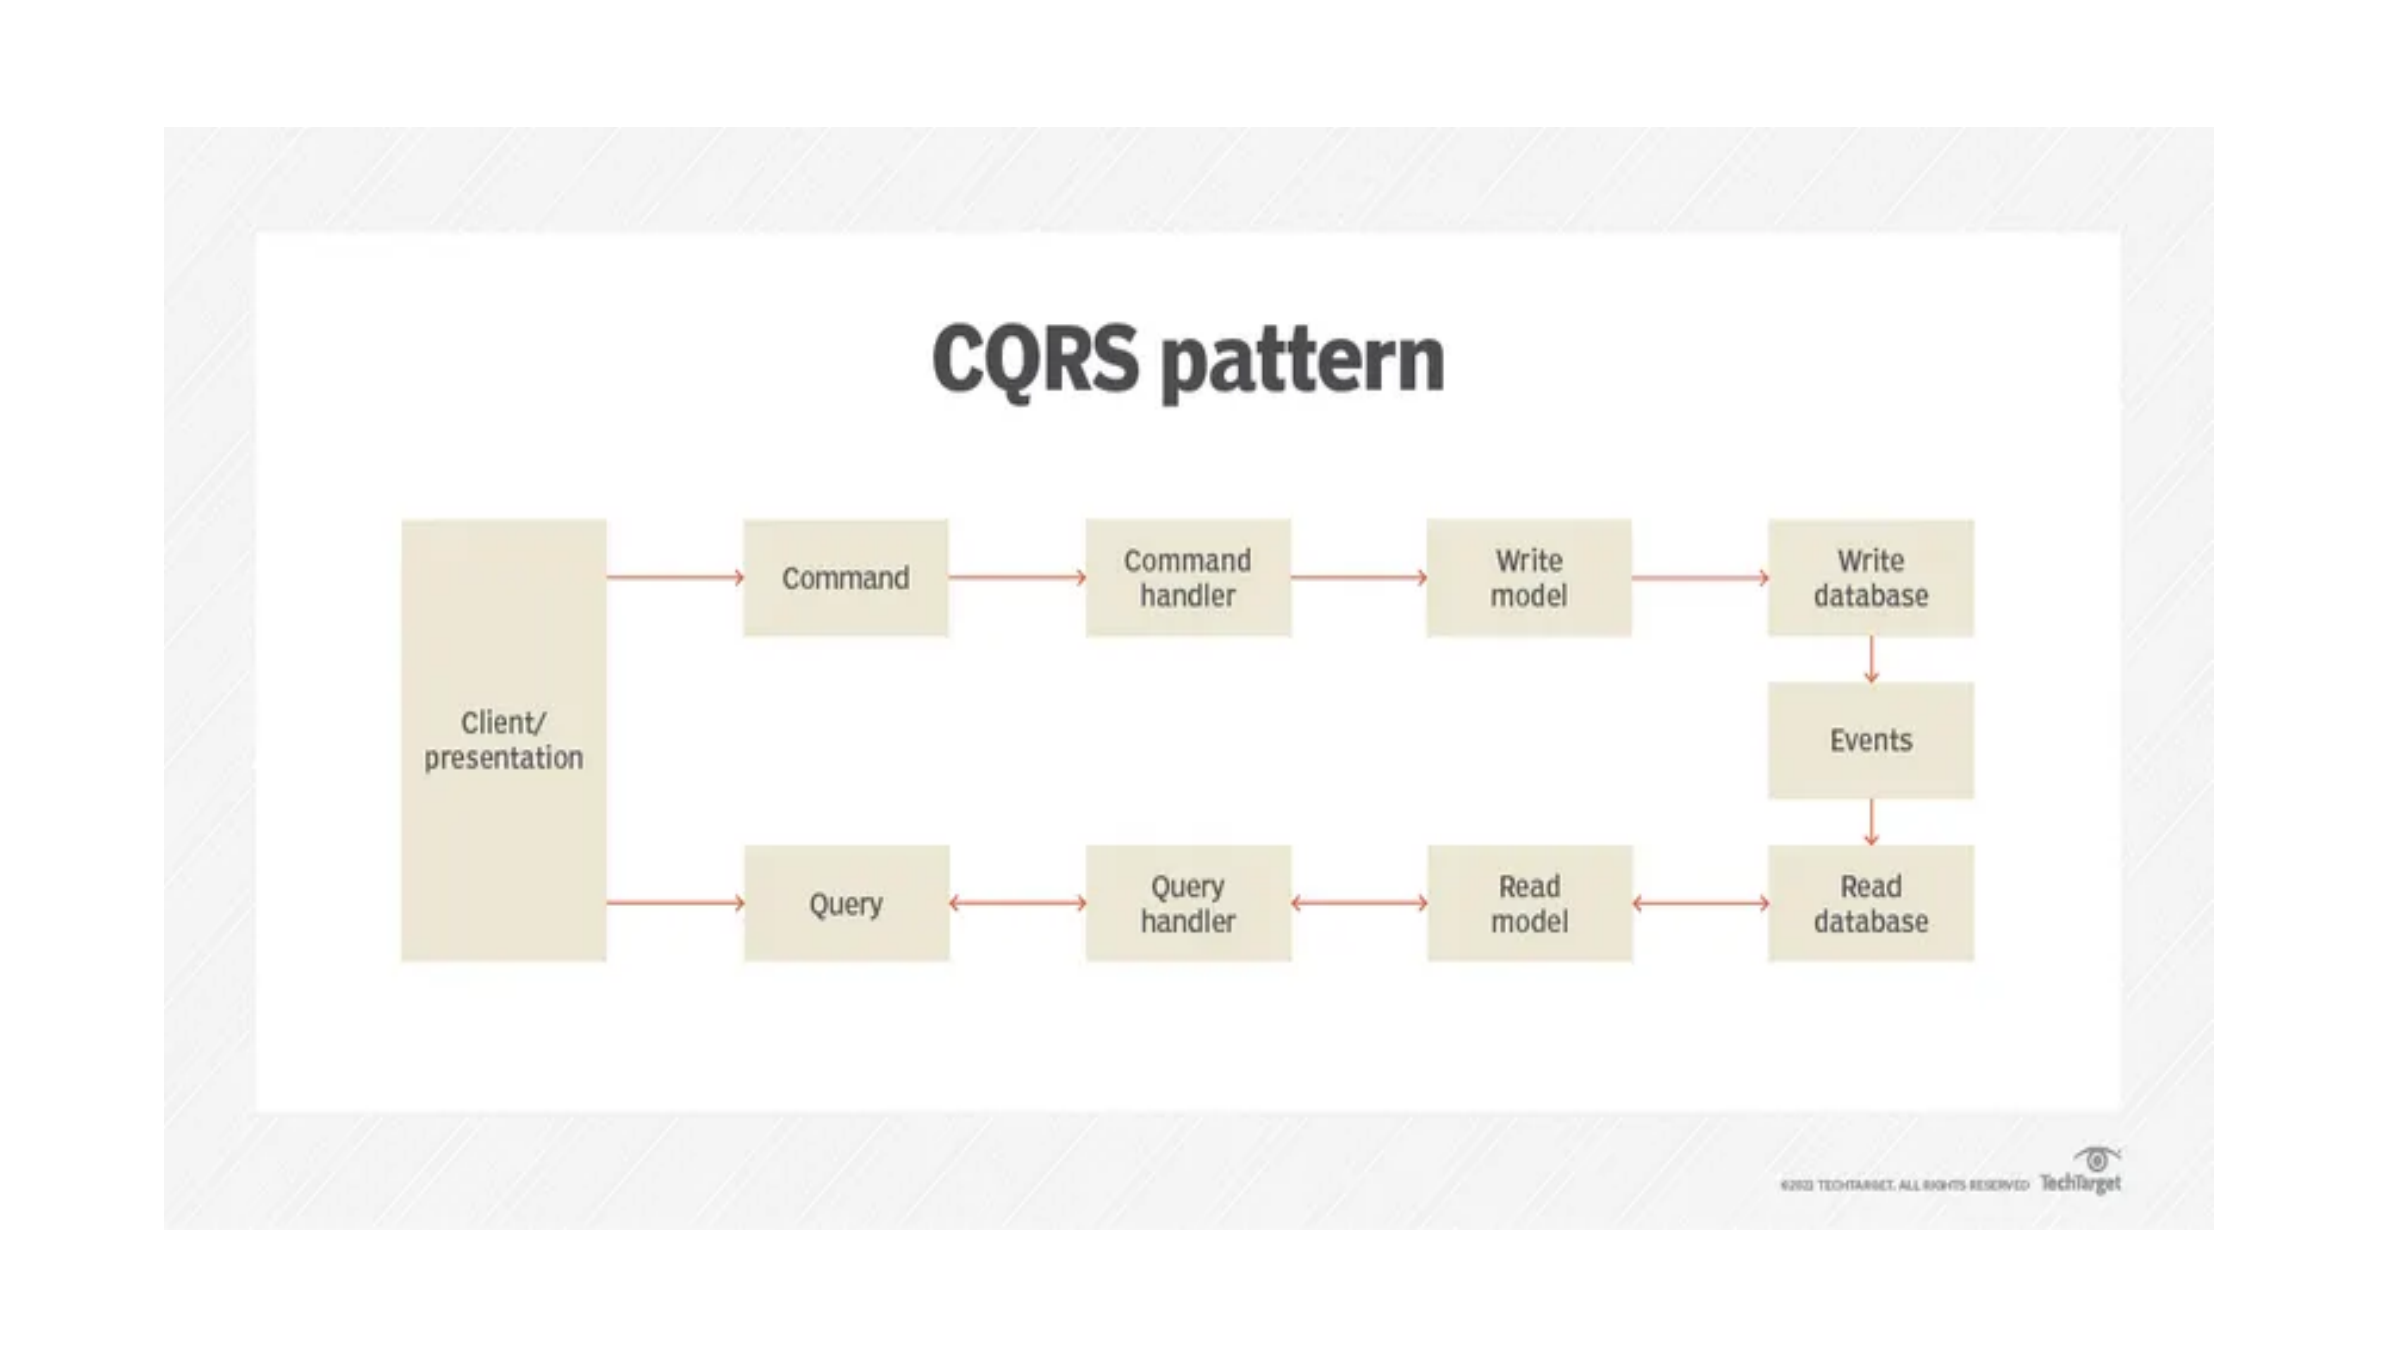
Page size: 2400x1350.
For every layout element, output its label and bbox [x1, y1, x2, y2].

picture [164, 127, 2214, 1230]
